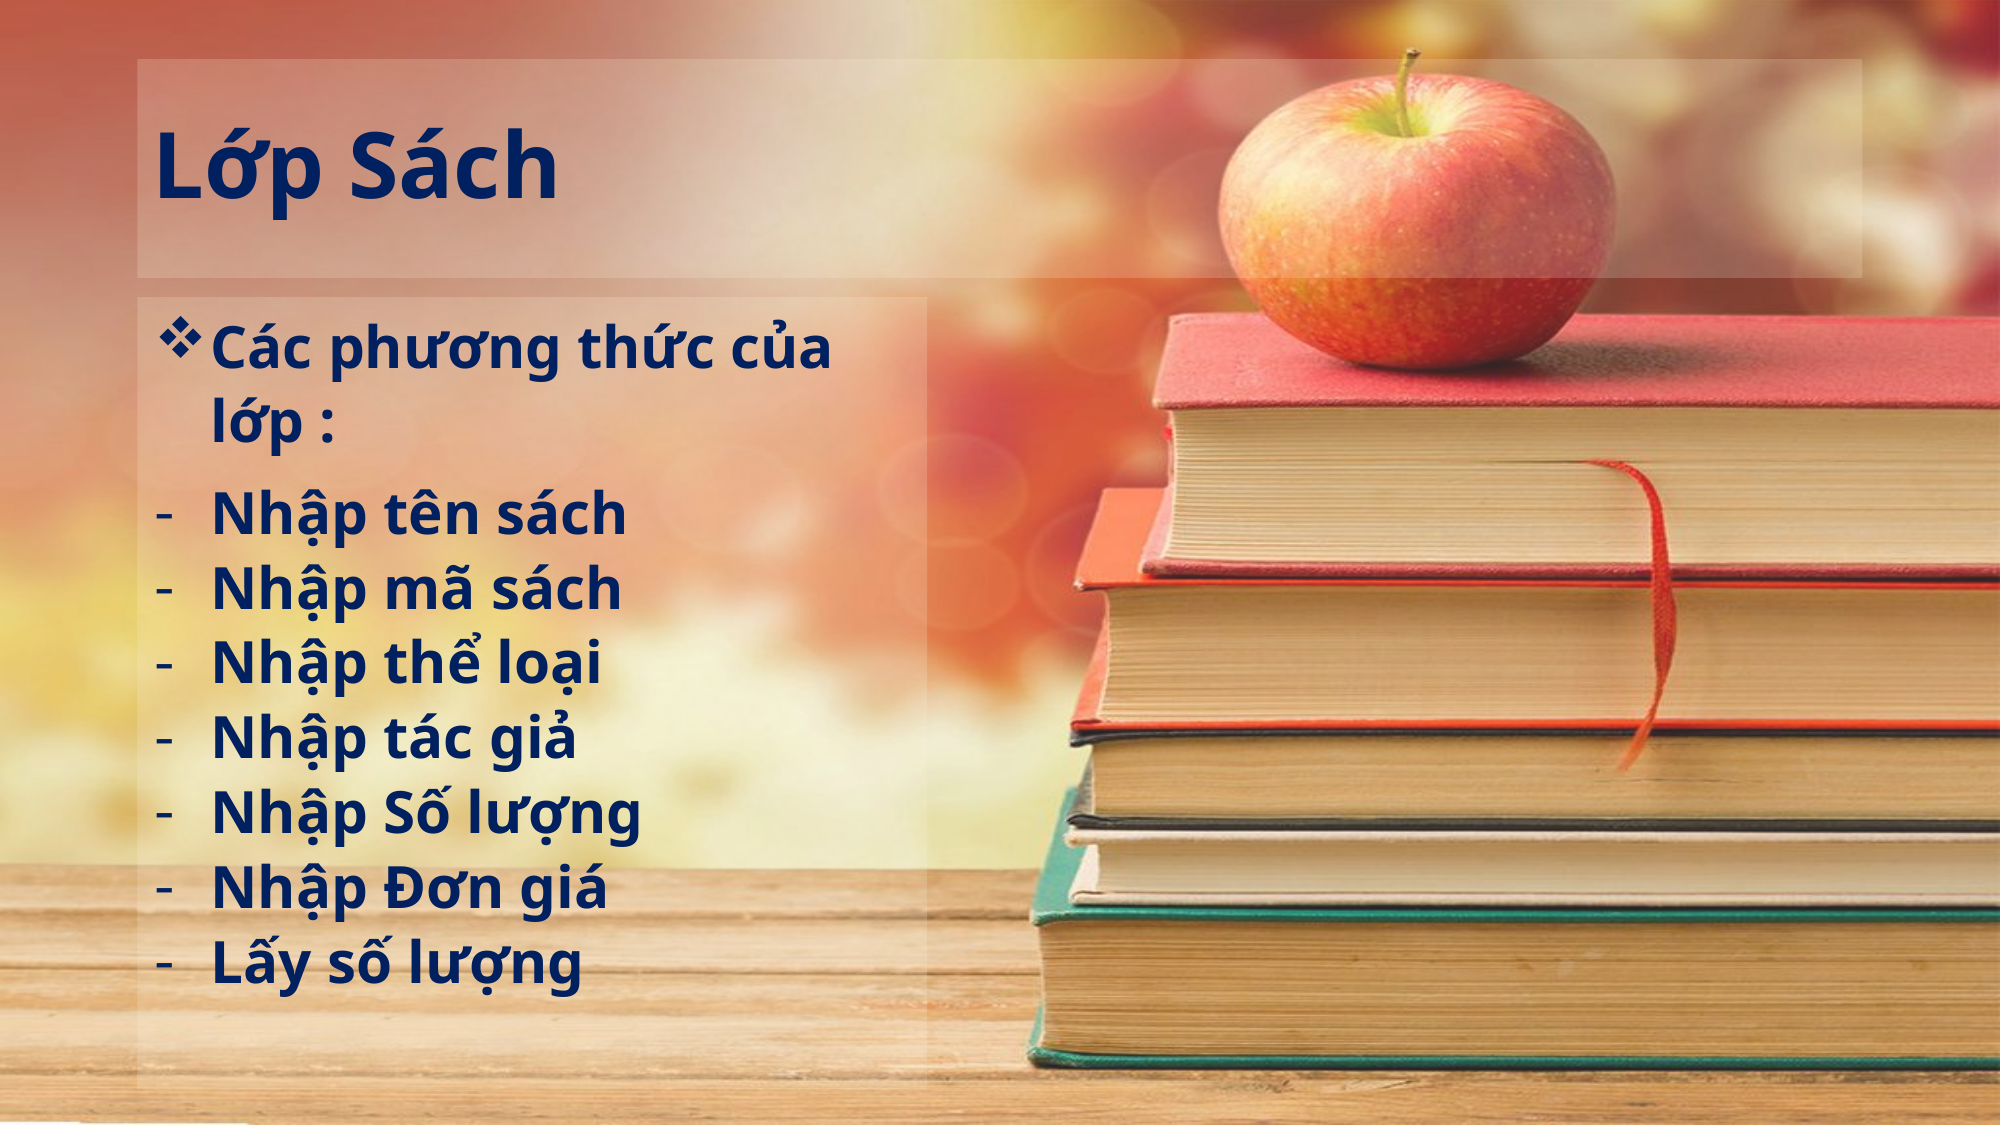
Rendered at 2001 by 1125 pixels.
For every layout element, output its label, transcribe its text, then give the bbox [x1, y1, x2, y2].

title Lớp Sách [137, 59, 1863, 278]
text_box Các phương thức của lớp : Nhập tên sách Nhập mã sách Nhập thể loại Nhập tác giả Nhập Số lượng Nhập Đơn giá Lấy số lượng [137, 297, 928, 1089]
